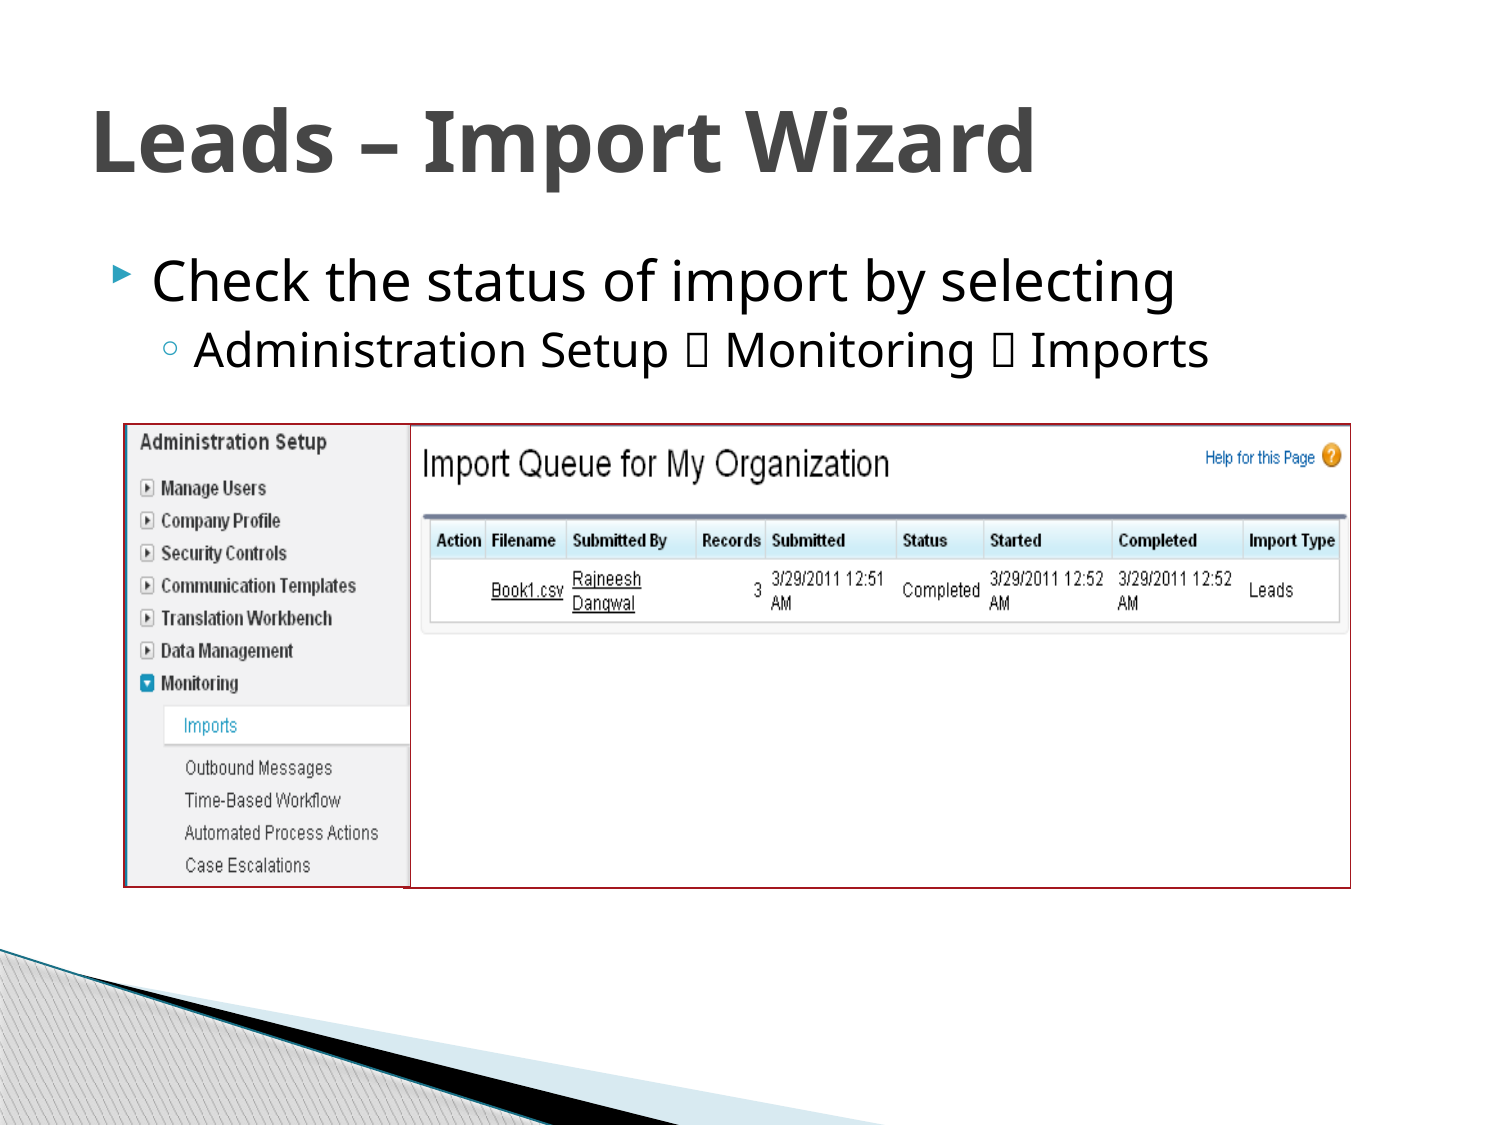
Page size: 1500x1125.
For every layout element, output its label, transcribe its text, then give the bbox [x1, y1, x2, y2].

list Check the status of import by selecting Administration Setup  Monitoring  Imports [76, 237, 1424, 465]
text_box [124, 424, 1351, 888]
title Leads – Import Wizard [75, 45, 1425, 233]
